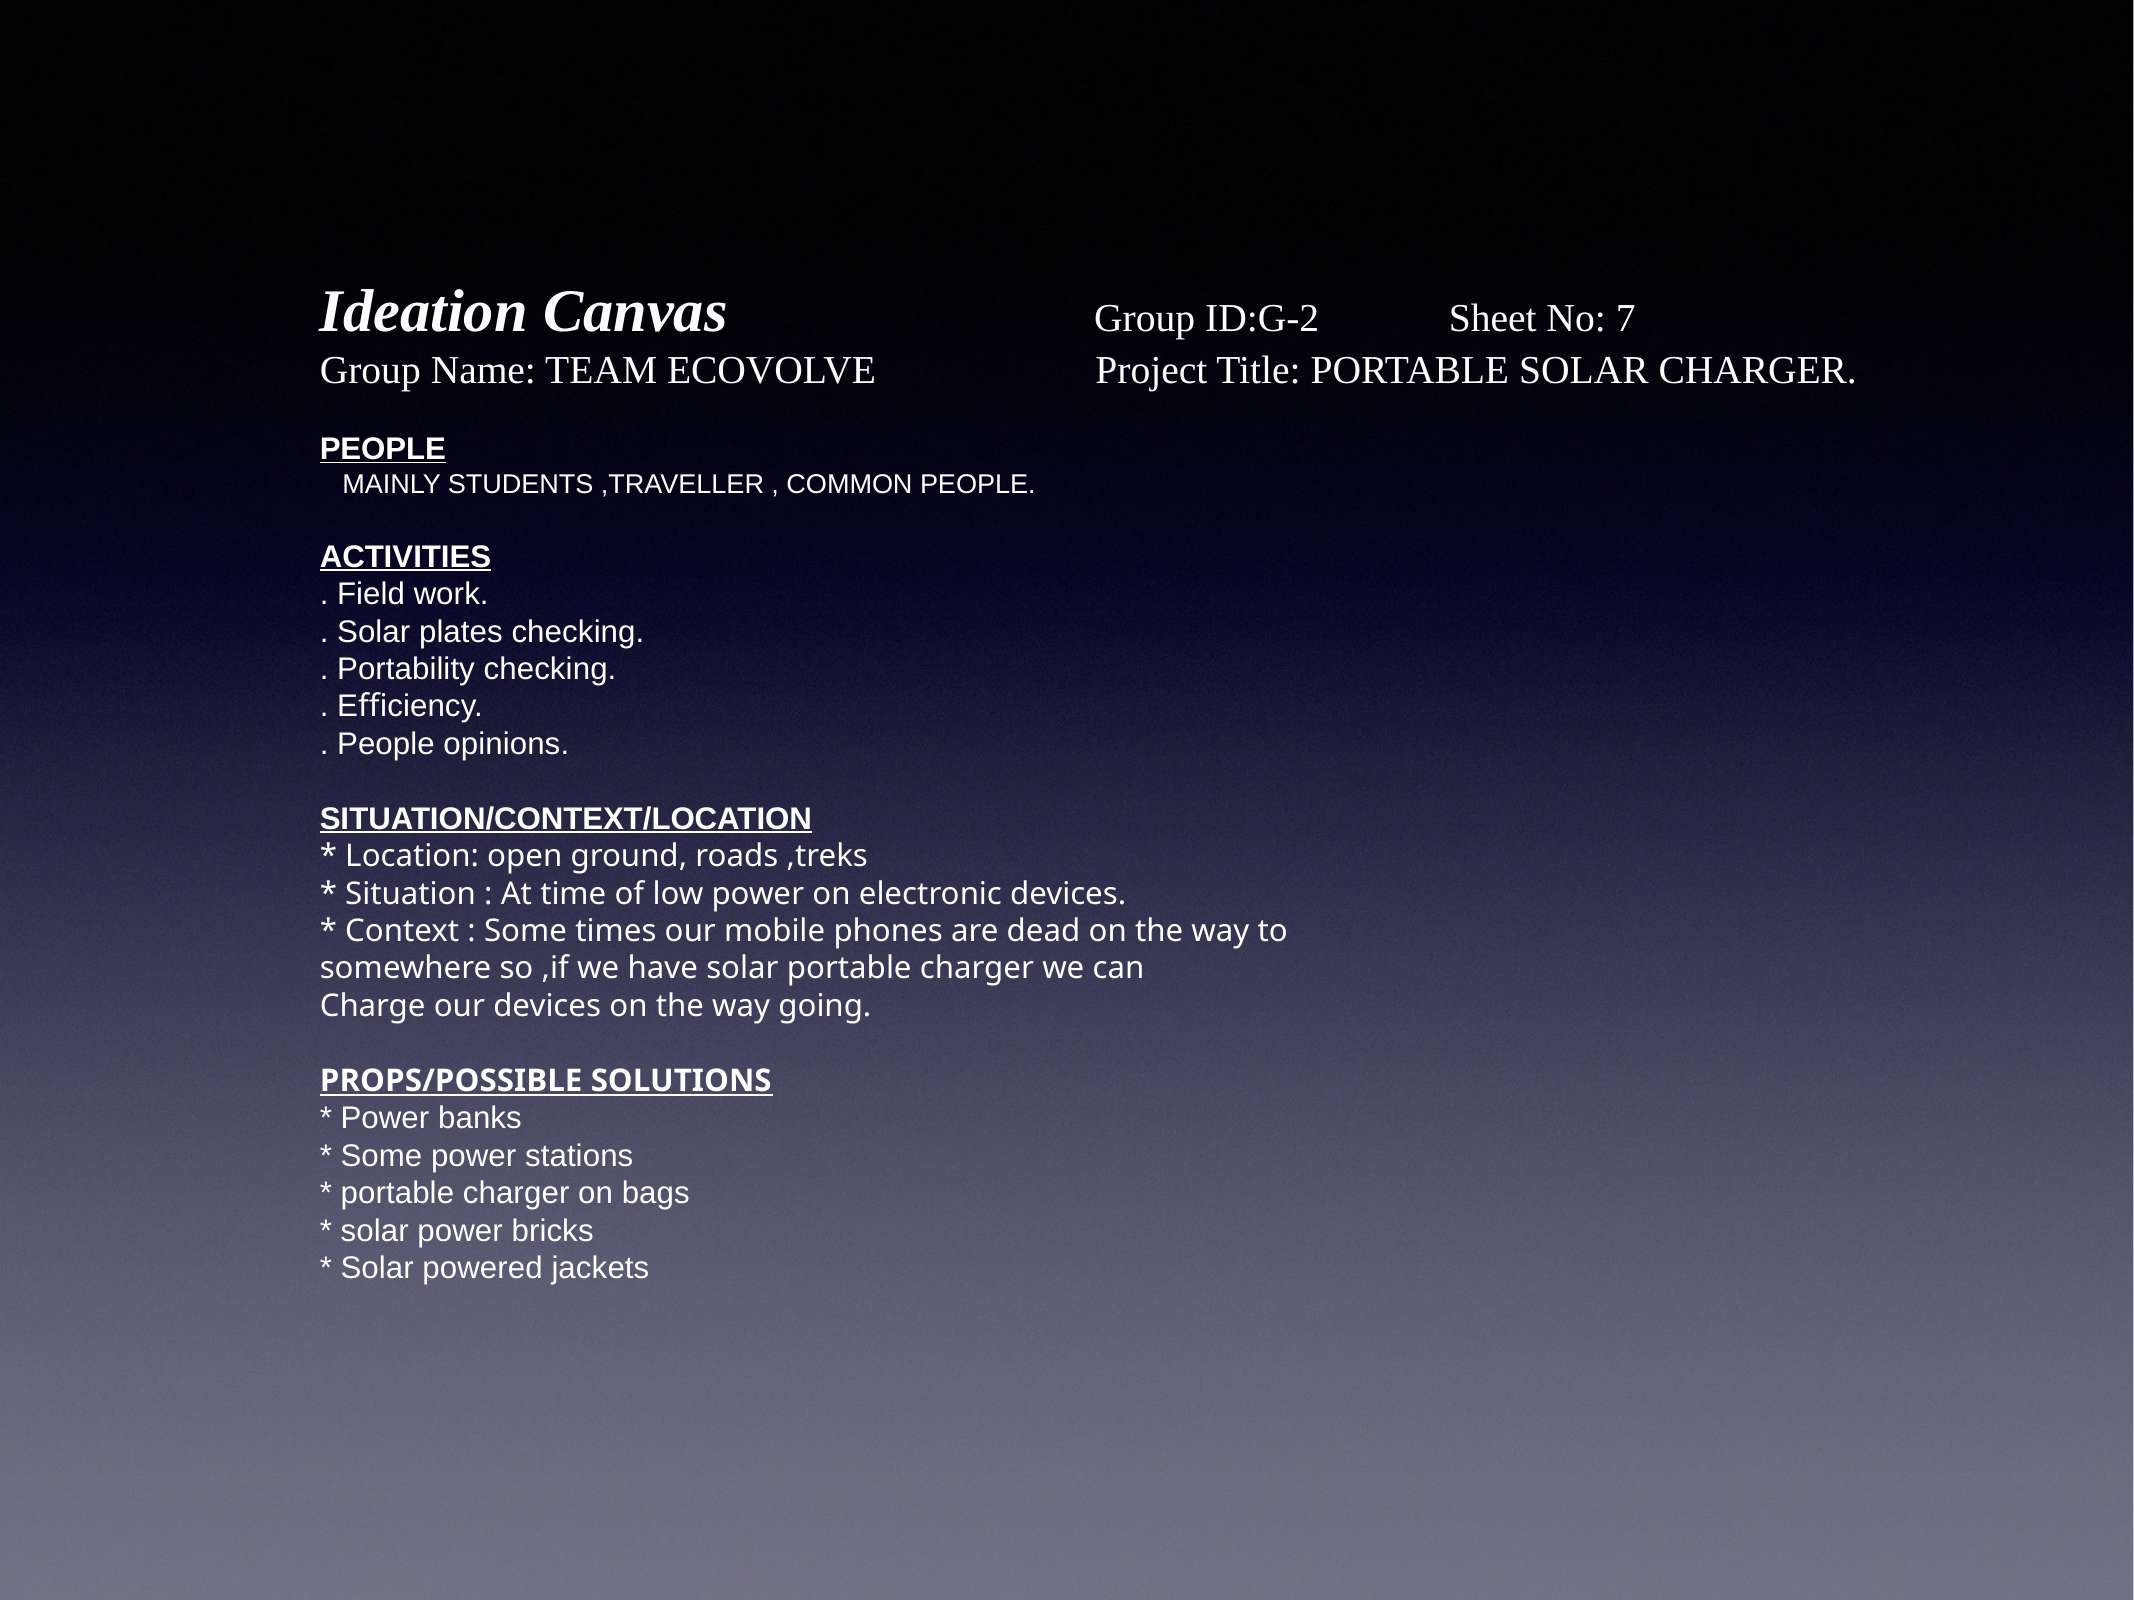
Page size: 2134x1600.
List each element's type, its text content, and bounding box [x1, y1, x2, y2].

text_box Ideation Canvas Group ID:G-2 Sheet No: 7 Group Name: TEAM ECOVOLVE Project Title: PORTABLE SOLAR CHARGER. PEOPLE MAINLY STUDENTS ,TRAVELLER , COMMON PEOPLE. ACTIVITIES . Field work. . Solar plates checking. . Portability checking. . Eﬃciency. . People opinions. SITUATION/CONTEXT/LOCATION * Location: open ground, roads ,treks * Situation : At time of low power on electronic devices. * Context : Some times our mobile phones are dead on the way to somewhere so ,if we have solar portable charger we can Charge our devices on the way going. PROPS/POSSIBLE SOLUTIONS * Power banks * Some power stations * portable charger on bags * solar power bricks * Solar powered jackets [311, 262, 1868, 1293]
picture [0, 0, 2134, 1600]
